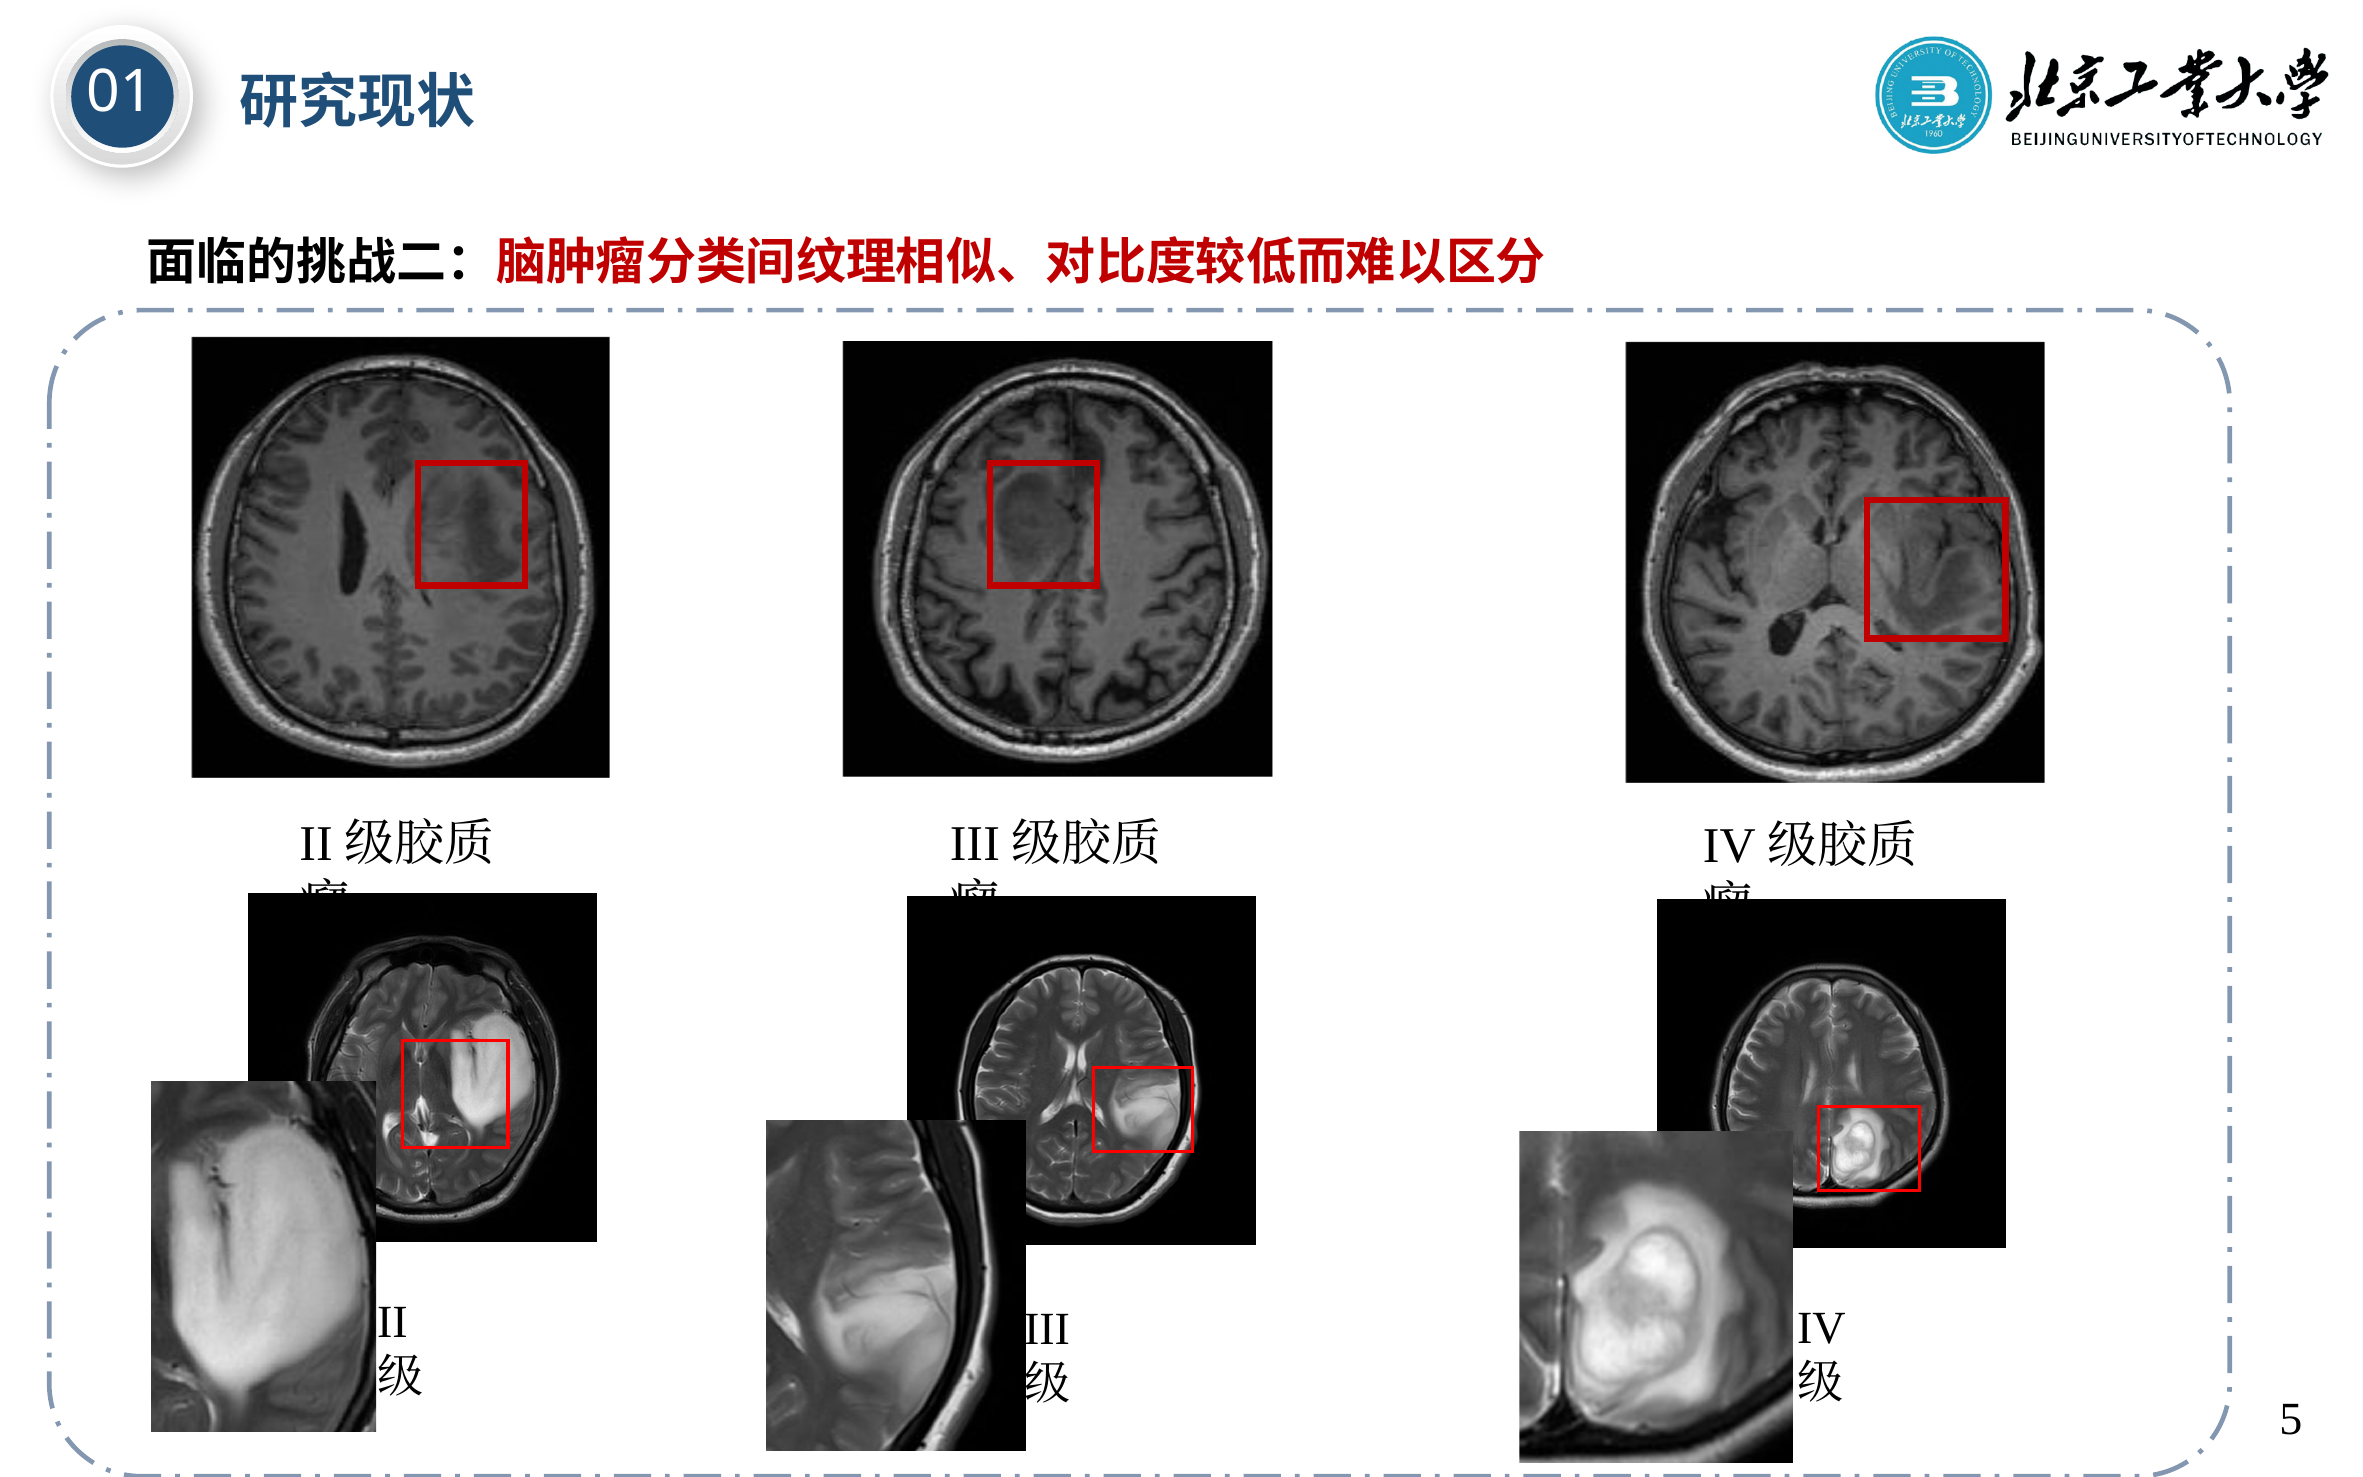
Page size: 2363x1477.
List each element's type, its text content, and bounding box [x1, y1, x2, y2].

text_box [1625, 341, 2045, 783]
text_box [842, 341, 1273, 777]
text_box 面临的挑战二：脑肿瘤分类间纹理相似、对比度较低而难以区分 [131, 192, 2230, 298]
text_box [50, 26, 634, 167]
text_box II级 [377, 1283, 476, 1410]
text_box 5 [2264, 1381, 2341, 1452]
picture [730, 896, 1256, 1451]
picture [1869, 30, 2341, 159]
text_box [48, 309, 2231, 1477]
picture [88, 893, 597, 1432]
text_box III级 [1026, 1291, 1138, 1417]
text_box IV级 [1822, 1290, 1913, 1416]
picture [1490, 899, 2006, 1463]
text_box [191, 336, 610, 778]
